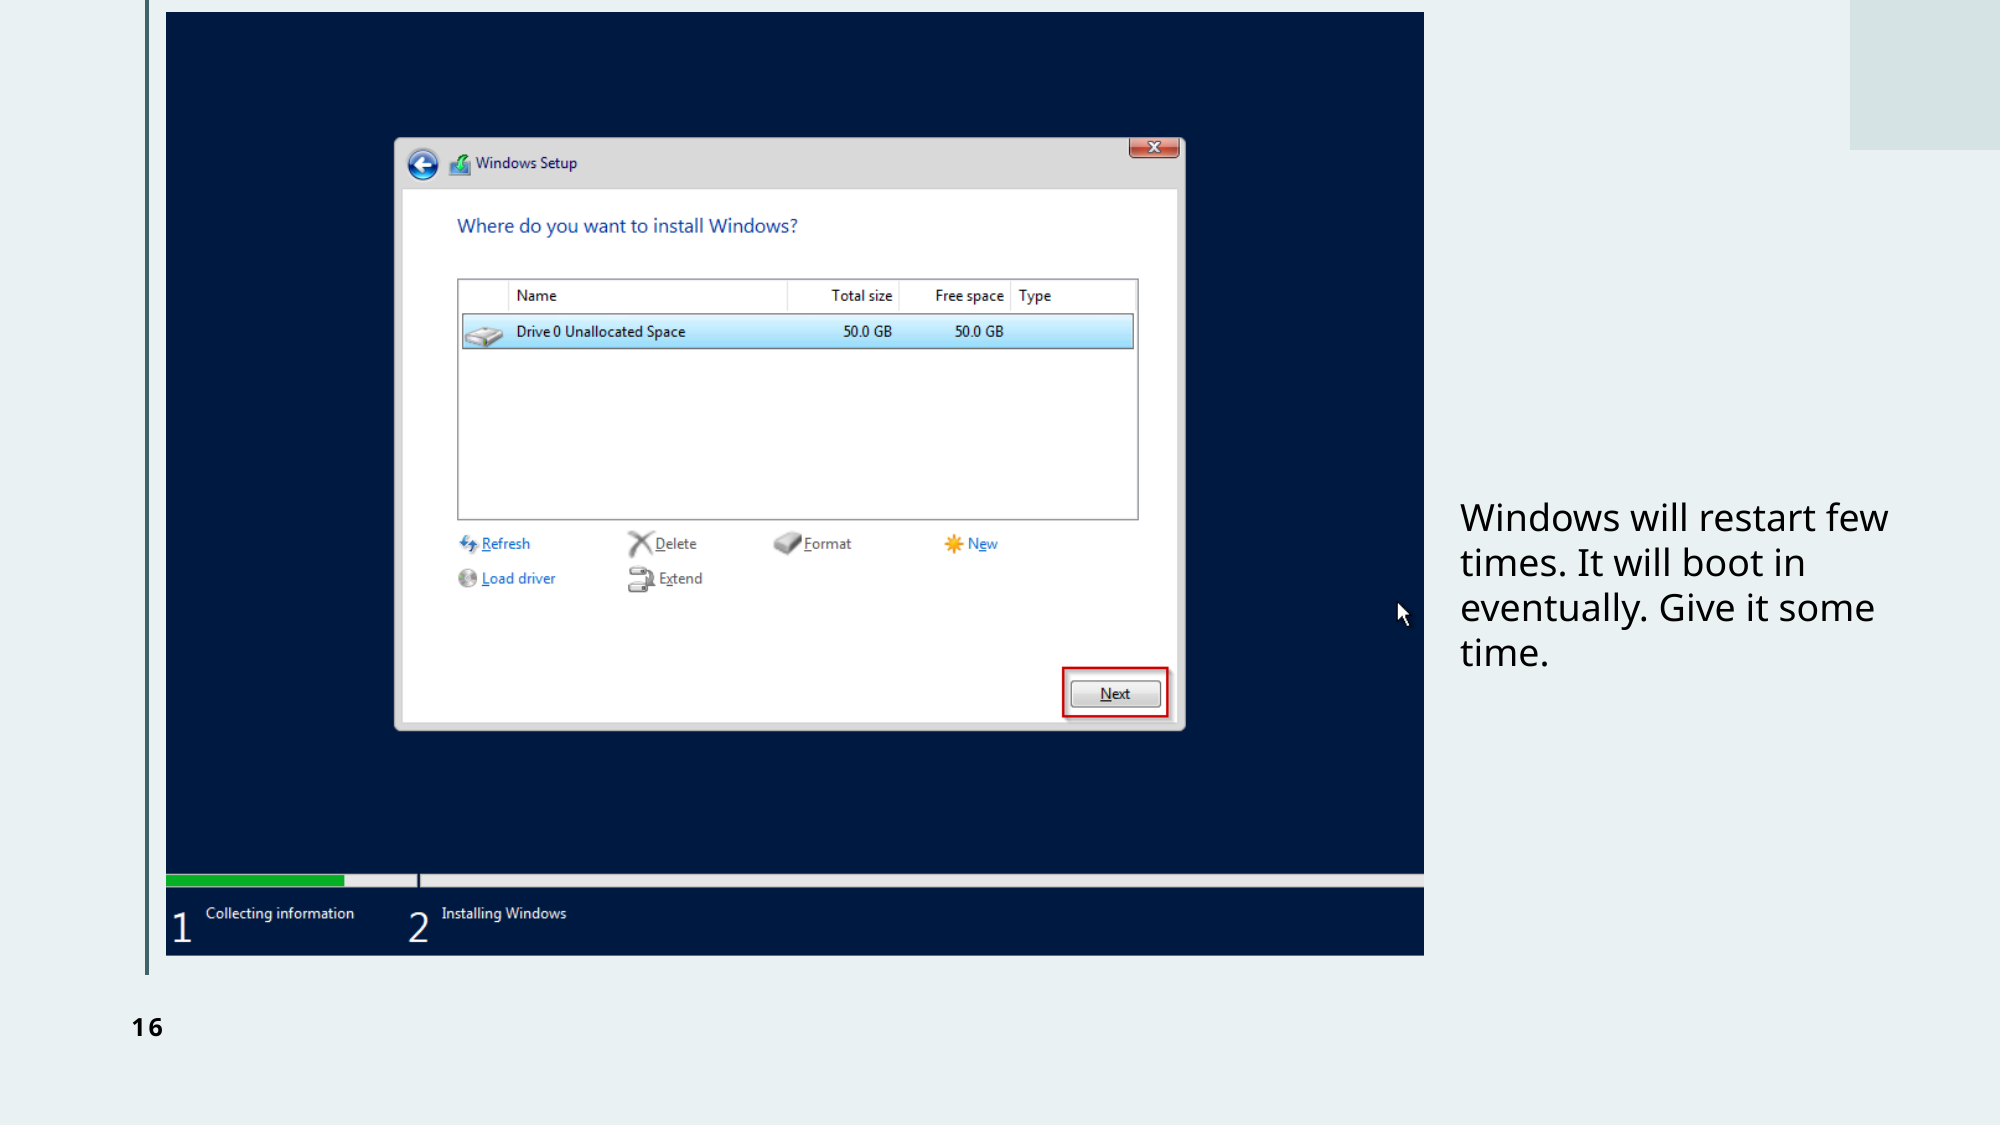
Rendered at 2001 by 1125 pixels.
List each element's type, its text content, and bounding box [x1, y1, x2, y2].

picture [166, 12, 1424, 957]
text_box Windows will restart few times. It will boot in eventually. Give it some time. [1445, 486, 1985, 682]
slide_number 16 [67, 975, 227, 1082]
